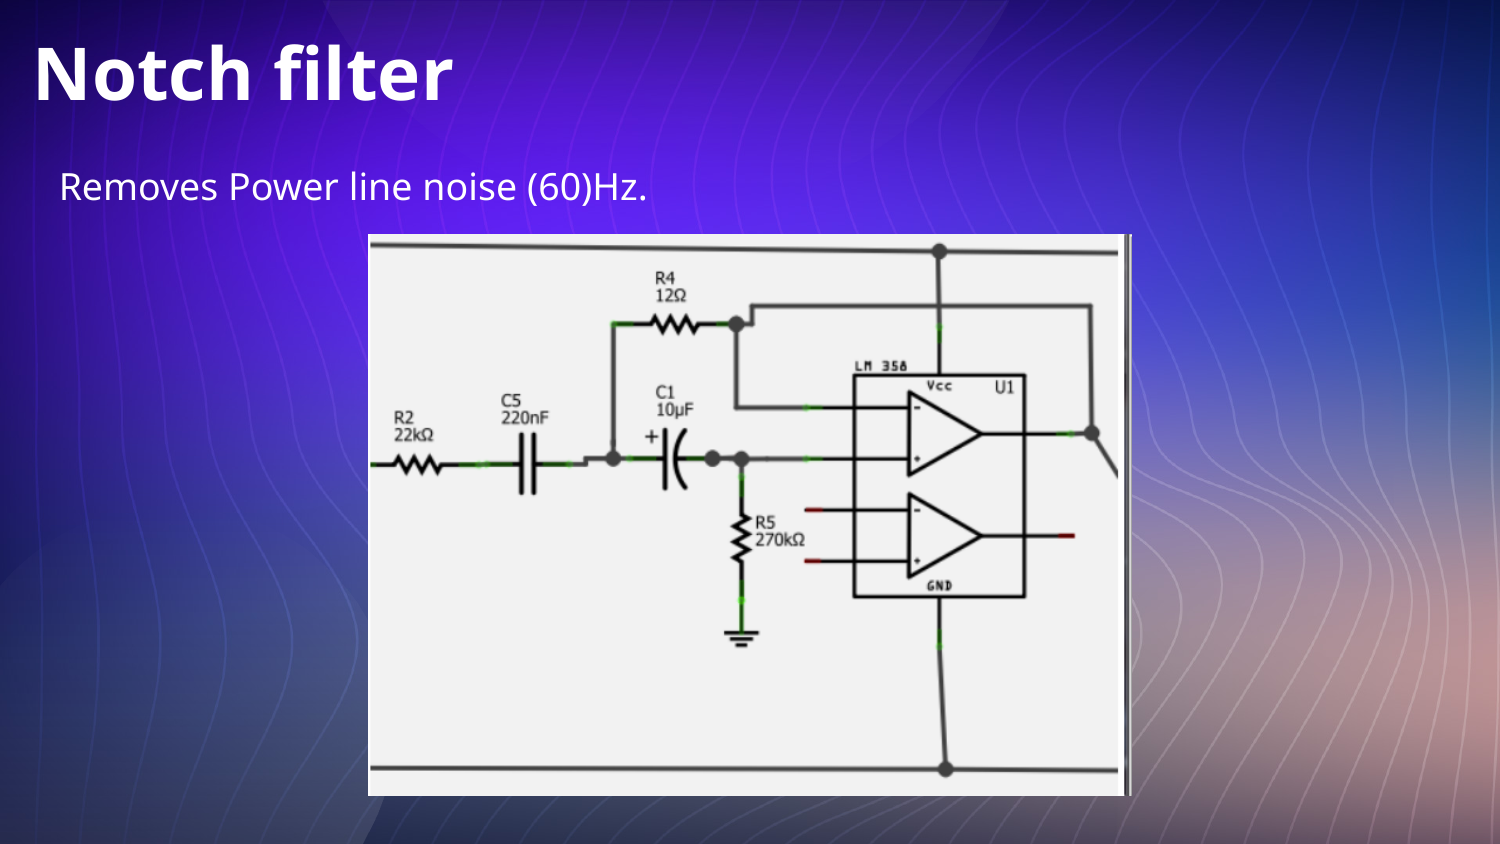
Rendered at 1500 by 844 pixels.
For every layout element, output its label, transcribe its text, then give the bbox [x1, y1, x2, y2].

picture [0, 0, 1500, 844]
subtitle Removes Power line noise (60)Hz. [0, 148, 724, 235]
title Notch filter [0, 0, 626, 131]
